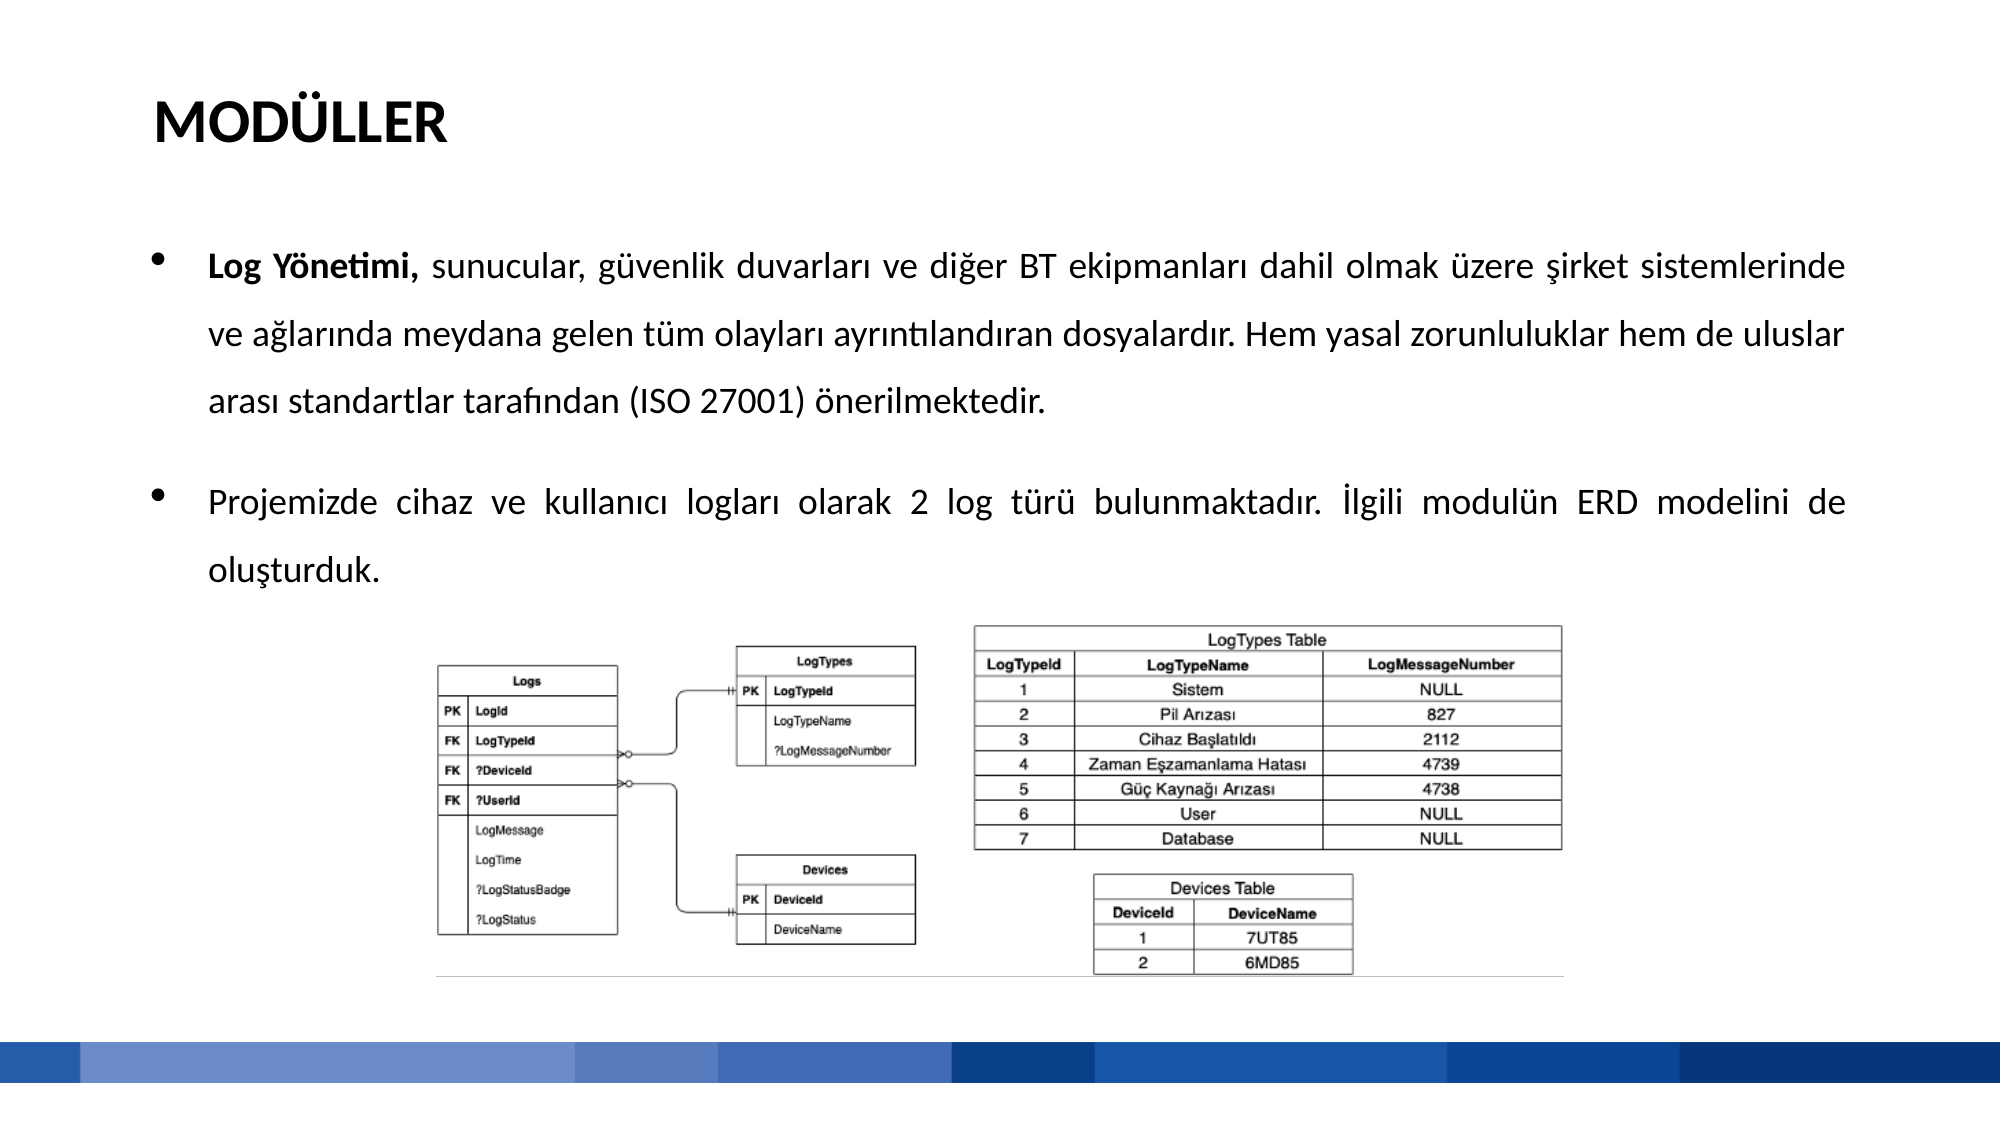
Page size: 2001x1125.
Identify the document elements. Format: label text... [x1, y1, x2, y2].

title MODÜLLER [138, 68, 1864, 177]
list Log Yönetimi, sunucular, güvenlik duvarları ve diğer BT ekipmanları dahil olmak üzere şirket sistemlerinde ve ağlarında meydana gelen tüm olayları ayrıntılandıran dosyalardır. Hem yasal zorunluluklar hem de uluslar arası standartlar tarafından (ISO 27001) önerilmektedir. Projemizde cihaz ve kullanıcı logları olarak 2 log türü bulunmaktadır. İlgili modulün ERD modelini de oluşturduk. [136, 211, 1862, 1042]
picture [436, 624, 1564, 978]
picture [0, 1042, 2000, 1083]
